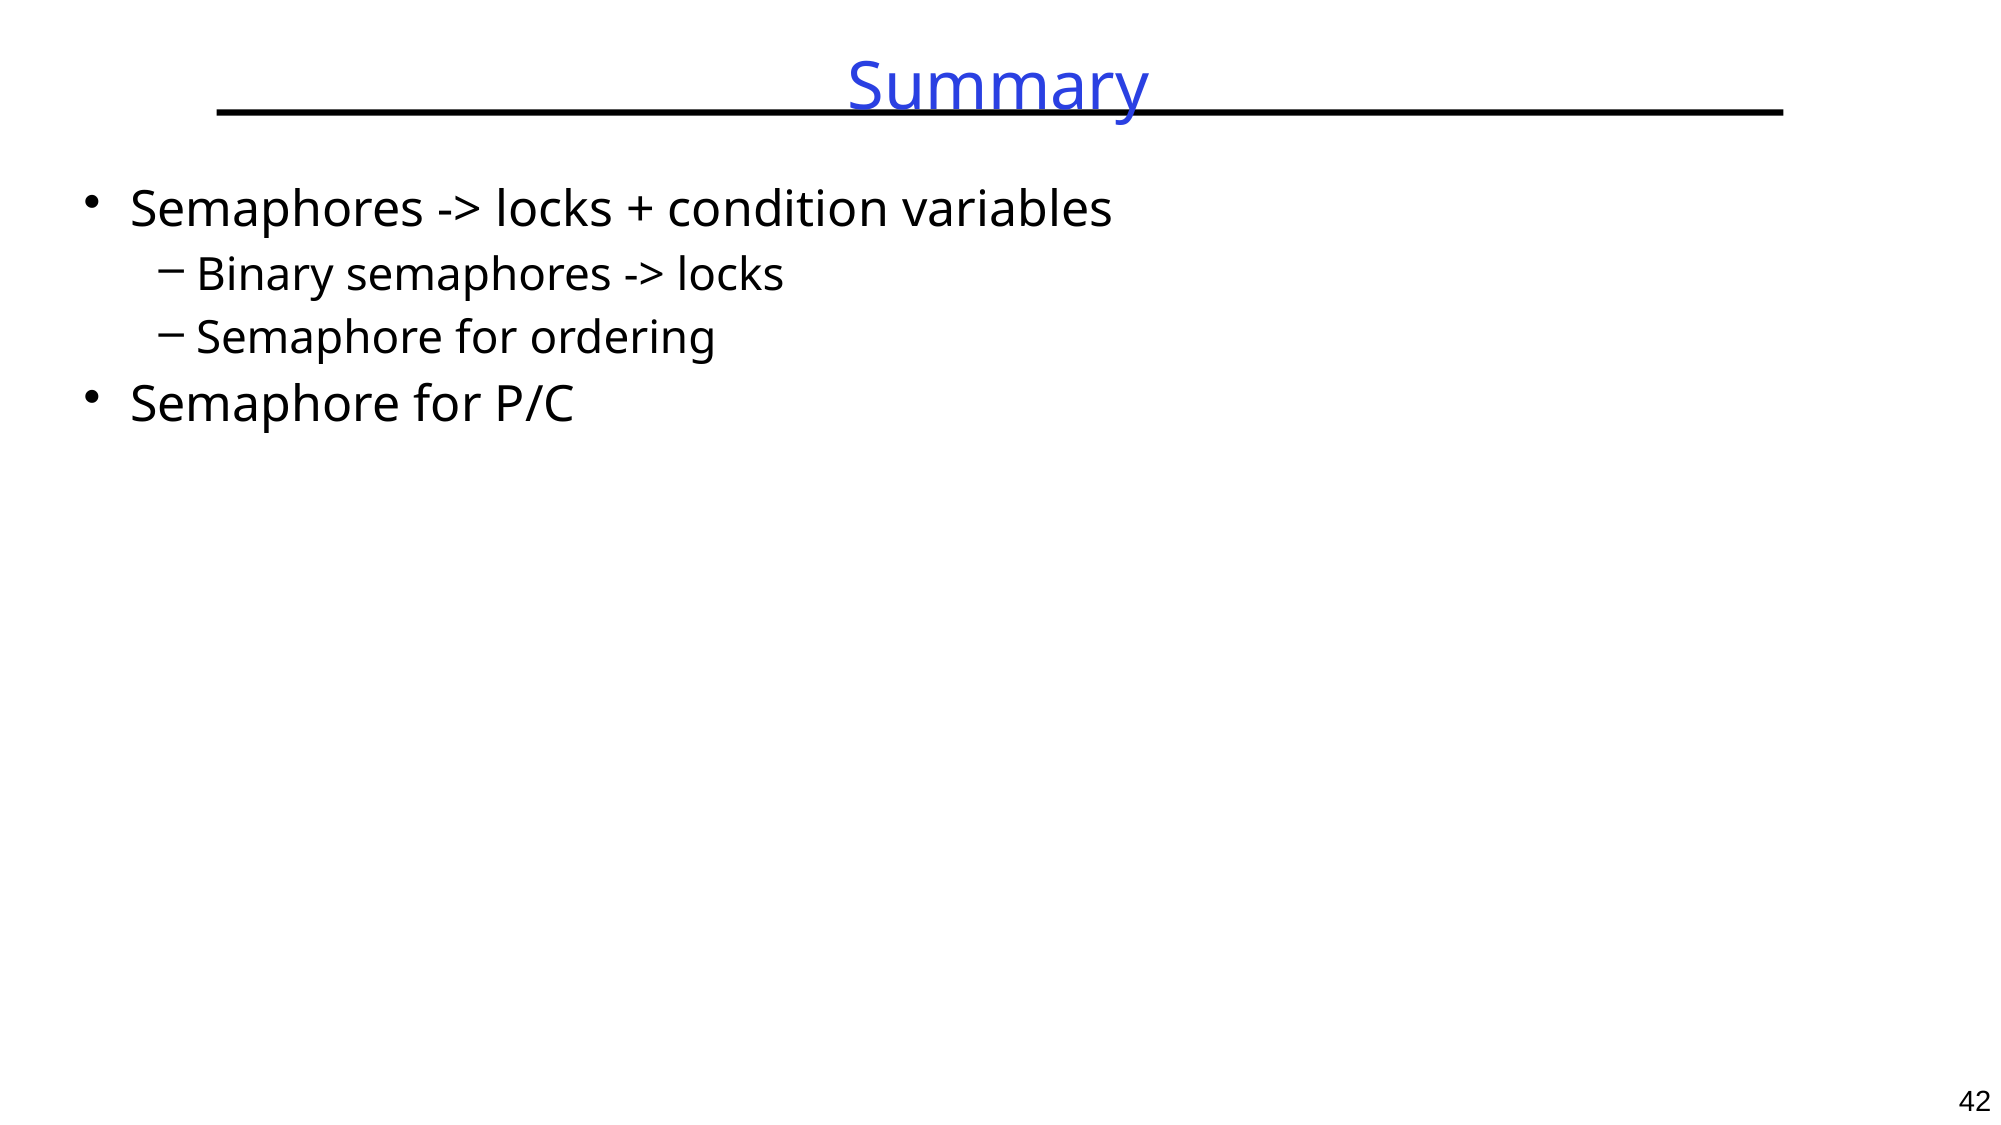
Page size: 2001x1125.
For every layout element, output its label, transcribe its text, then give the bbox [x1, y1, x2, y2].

title Summary [68, 45, 1929, 133]
list Semaphores -> locks + condition variables Binary semaphores -> locks Semaphore for ordering Semaphore for P/C [68, 176, 1929, 1019]
